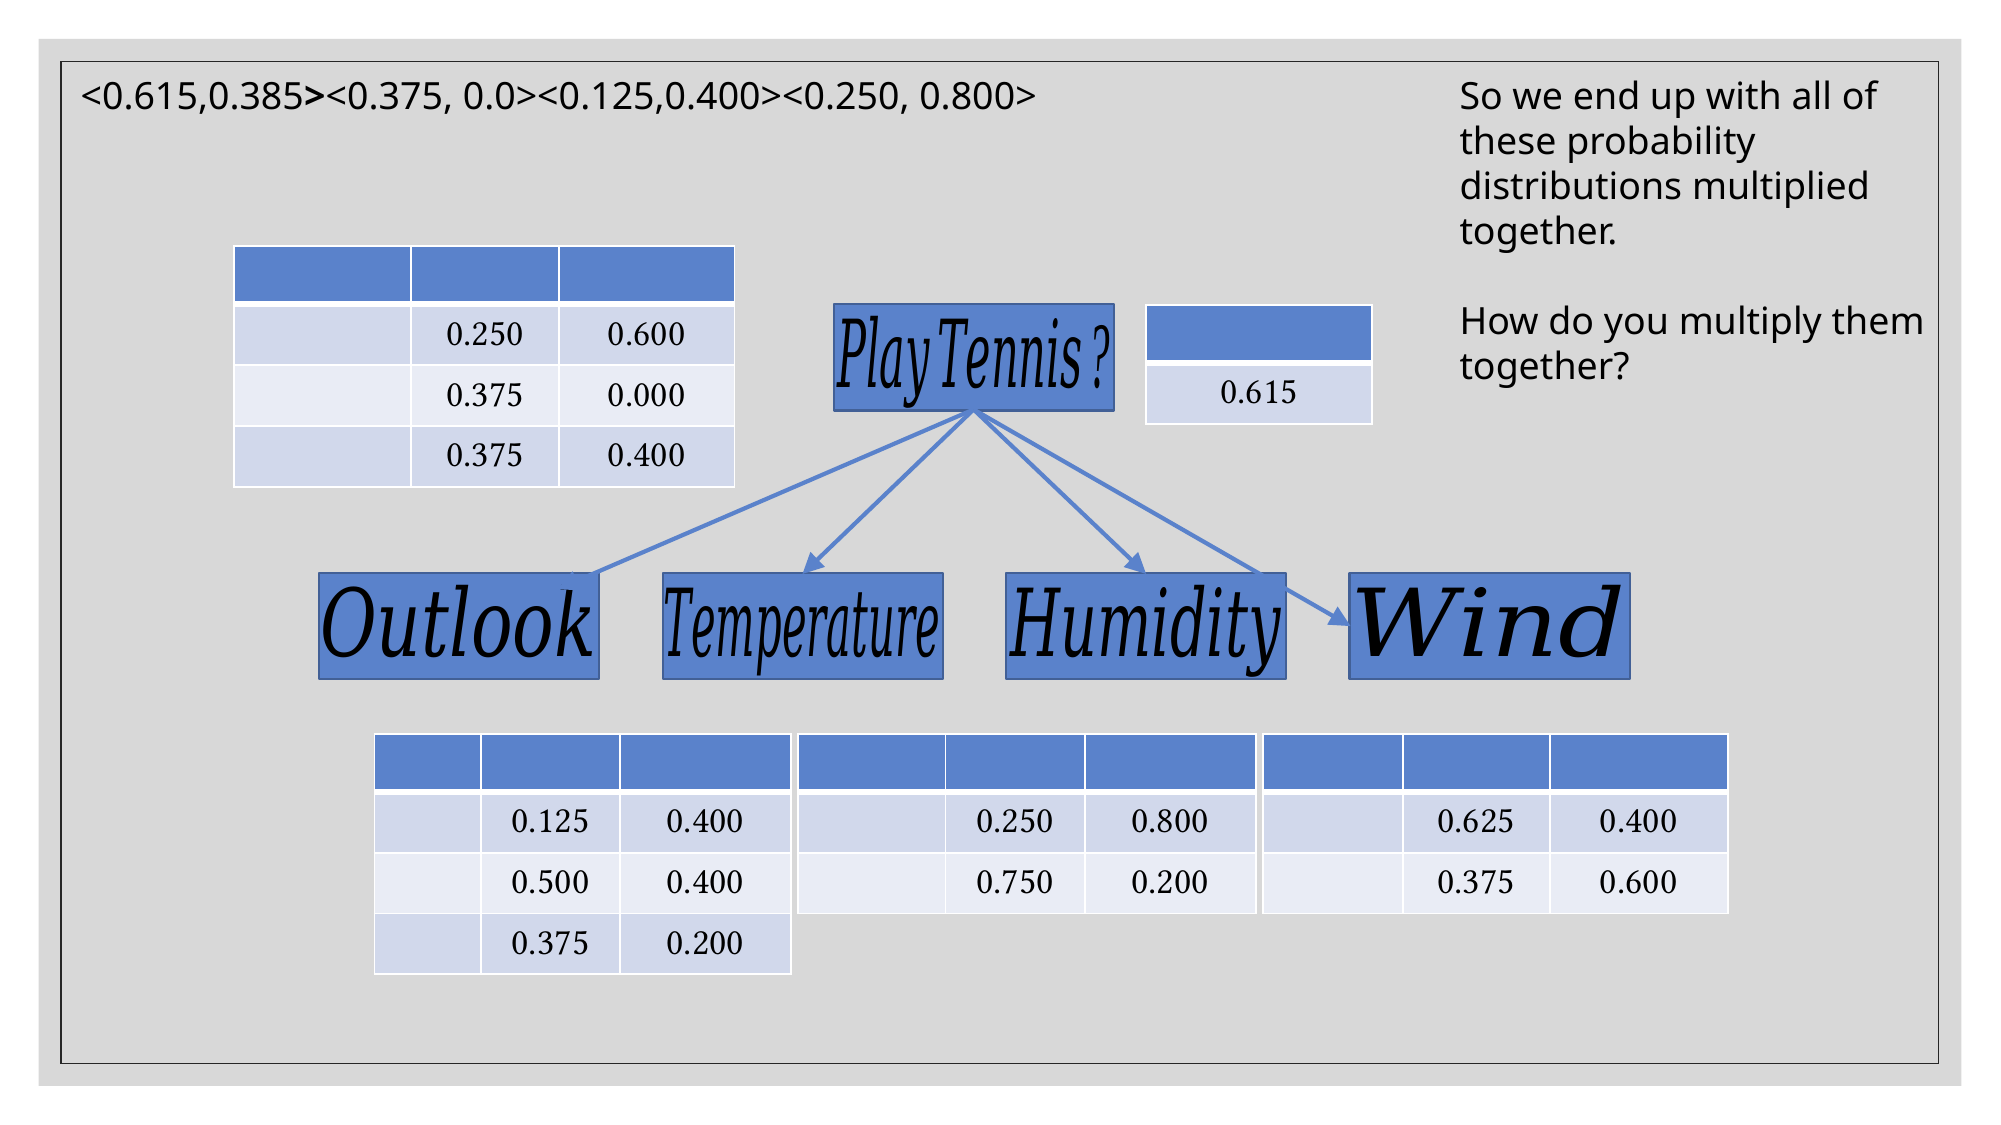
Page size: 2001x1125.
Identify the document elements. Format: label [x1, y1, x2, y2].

text_box [1444, 64, 1948, 395]
text_box [557, 409, 1392, 590]
